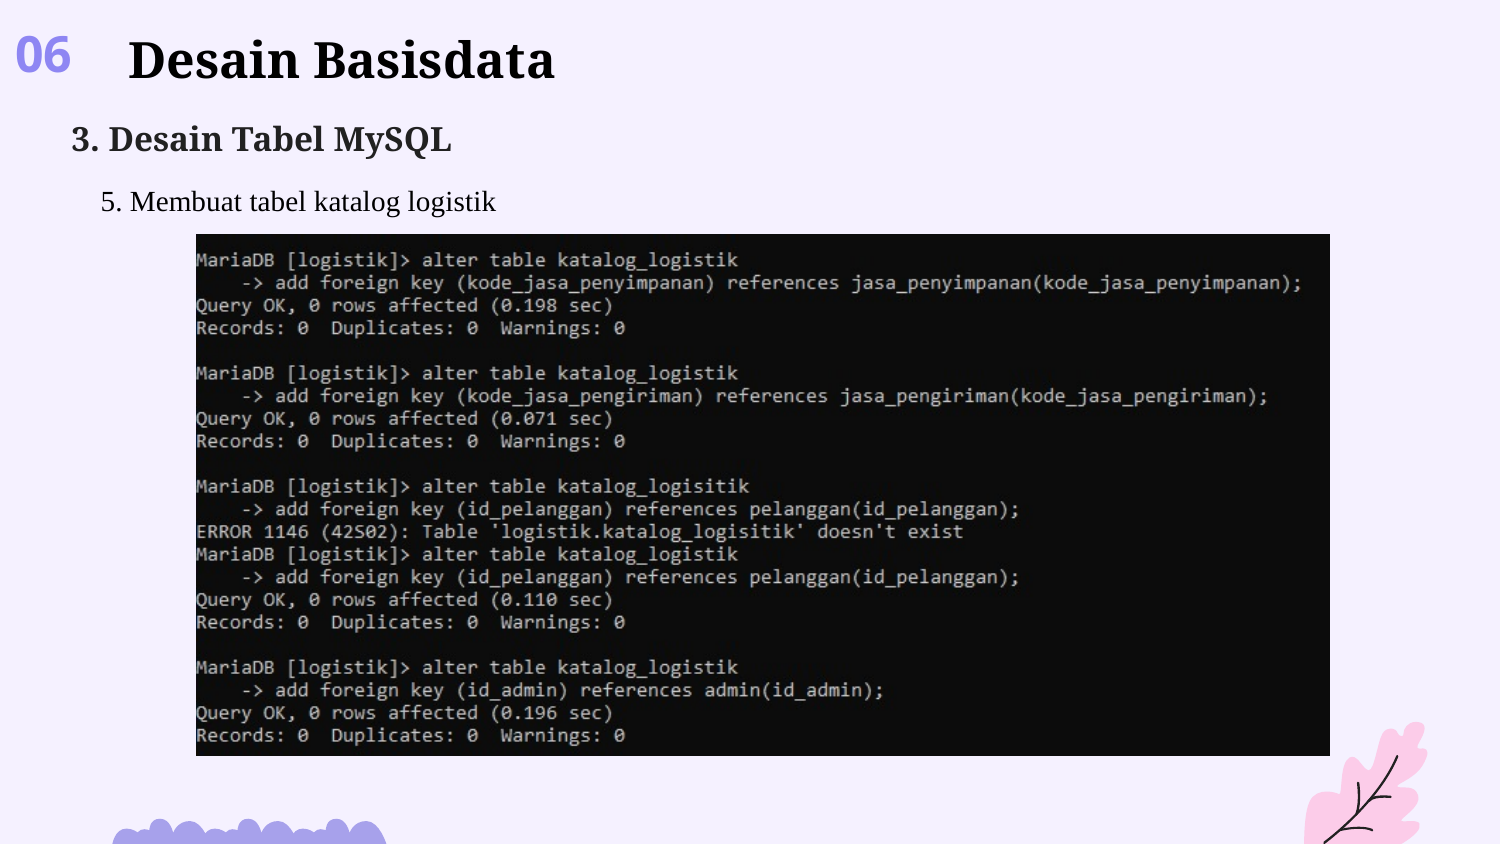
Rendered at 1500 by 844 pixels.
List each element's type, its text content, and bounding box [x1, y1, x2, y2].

text_box 5. Membuat tabel katalog logistik [85, 175, 1067, 225]
picture [196, 234, 1330, 756]
text_box Desain Basisdata [113, 12, 1414, 96]
text_box 3. Desain Tabel MySQL [56, 110, 492, 166]
text_box 06 [0, 22, 114, 83]
